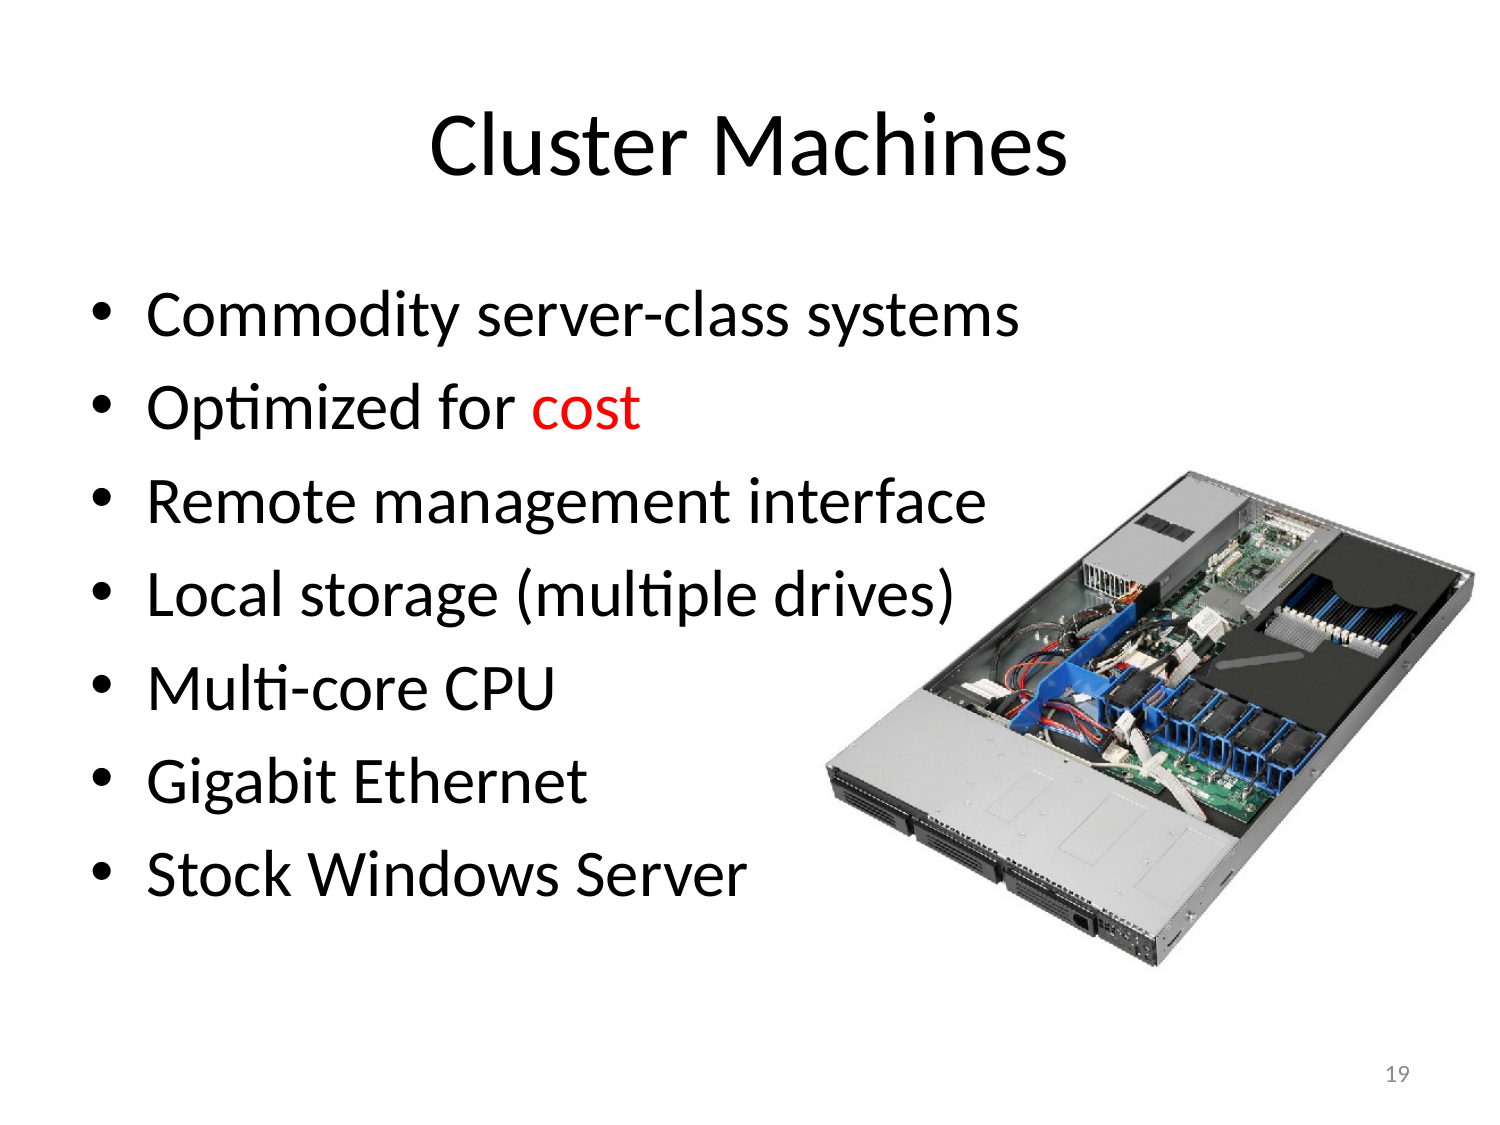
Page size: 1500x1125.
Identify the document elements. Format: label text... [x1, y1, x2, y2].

slide_number 19 [1074, 1042, 1425, 1103]
title Cluster Machines [75, 45, 1425, 233]
picture [816, 463, 1485, 1002]
list Commodity server-class systems Optimized for cost Remote management interface Local storage (multiple drives) Multi-core CPU Gigabit Ethernet Stock Windows Server [75, 262, 1425, 1005]
